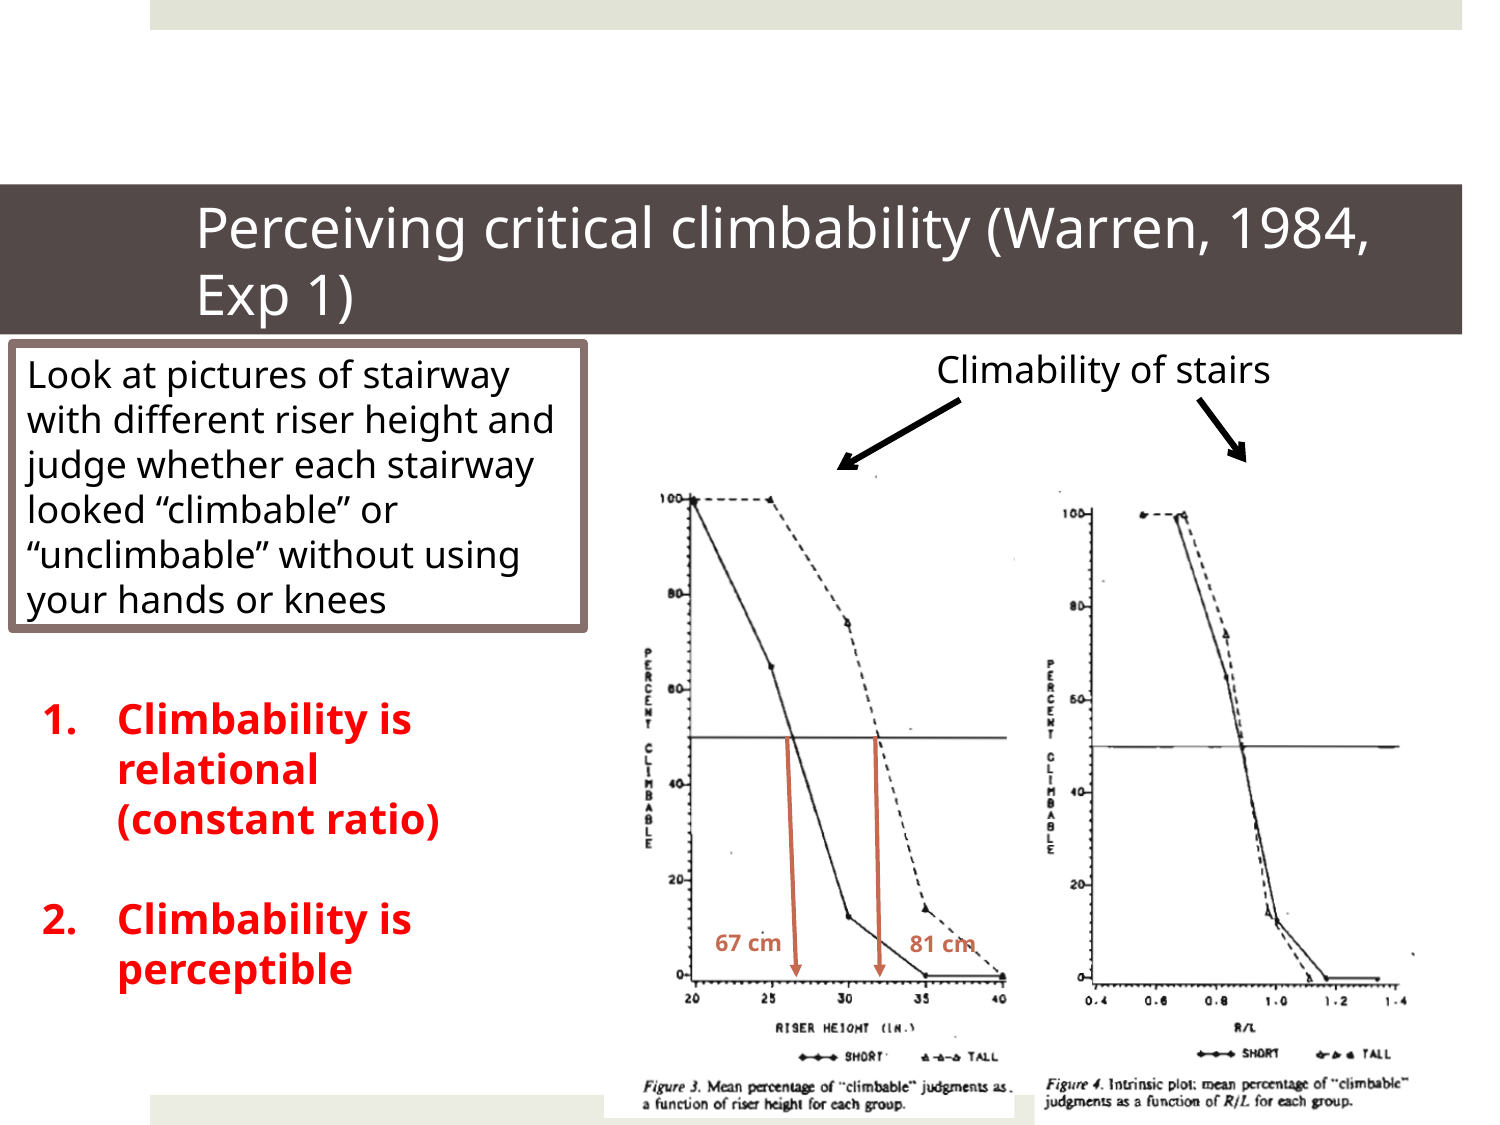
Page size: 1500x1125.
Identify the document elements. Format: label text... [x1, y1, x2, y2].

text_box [1198, 398, 1247, 464]
picture [603, 469, 1015, 1118]
picture [1034, 487, 1471, 1125]
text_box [874, 735, 881, 978]
text_box Climbability is relational (constant ratio) Climbability is perceptible [27, 685, 520, 1001]
text_box Climability of stairs [921, 338, 1287, 399]
text_box Look at pictures of stairway with different riser height and judge whether each stairway looked “climbable” or “unclimbable” without using your hands or knees [12, 343, 584, 629]
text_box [835, 399, 961, 469]
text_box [786, 735, 797, 978]
title Perceiving critical climbability (Warren, 1984, Exp 1) [0, 184, 1463, 335]
